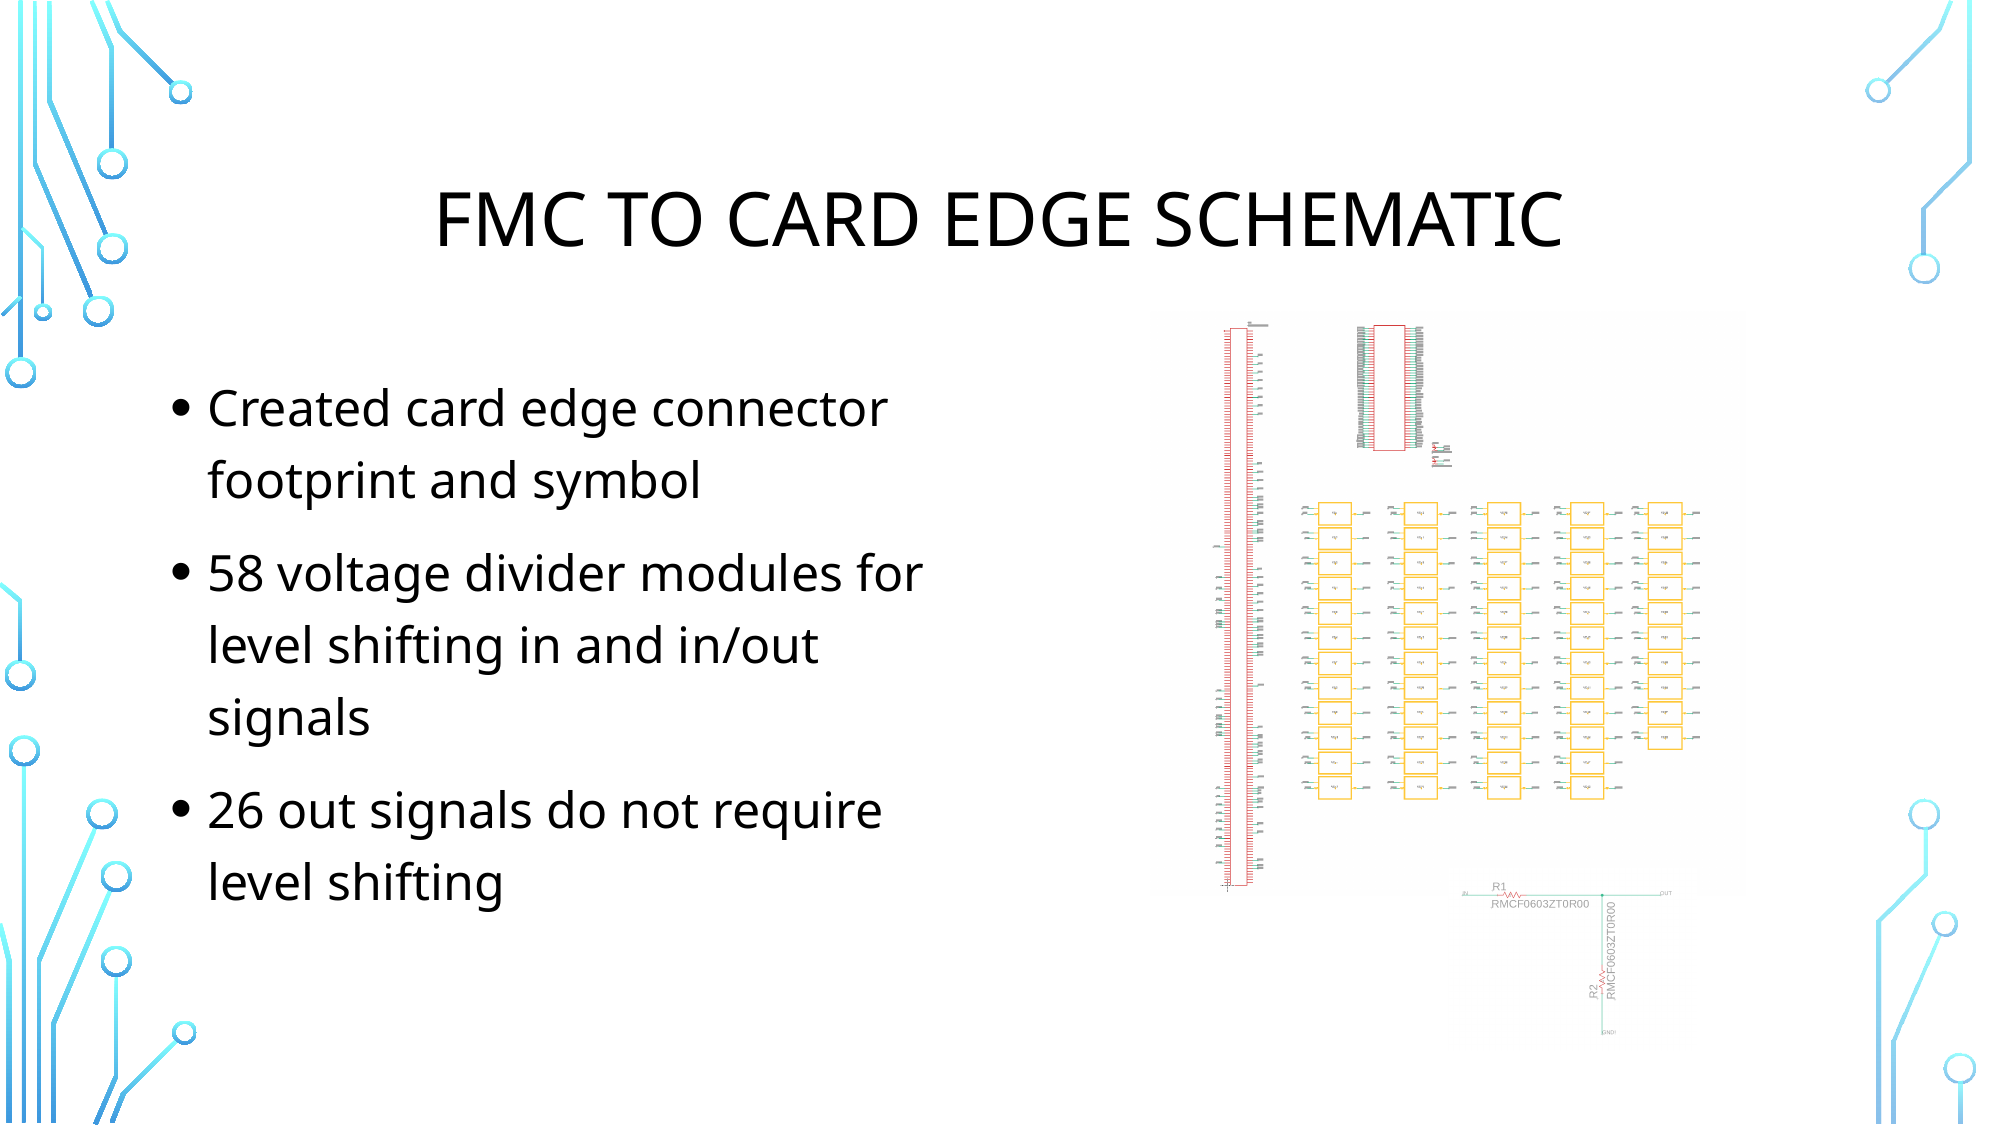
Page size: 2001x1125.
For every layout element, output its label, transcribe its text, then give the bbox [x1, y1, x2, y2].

picture [1150, 311, 1746, 1052]
list Created card edge connector footprint and symbol 58 voltage divider modules for level shifting in and in/out signals 26 out signals do not require level shifting [155, 346, 968, 928]
title FMC To card Edge Schematic [187, 101, 1813, 344]
